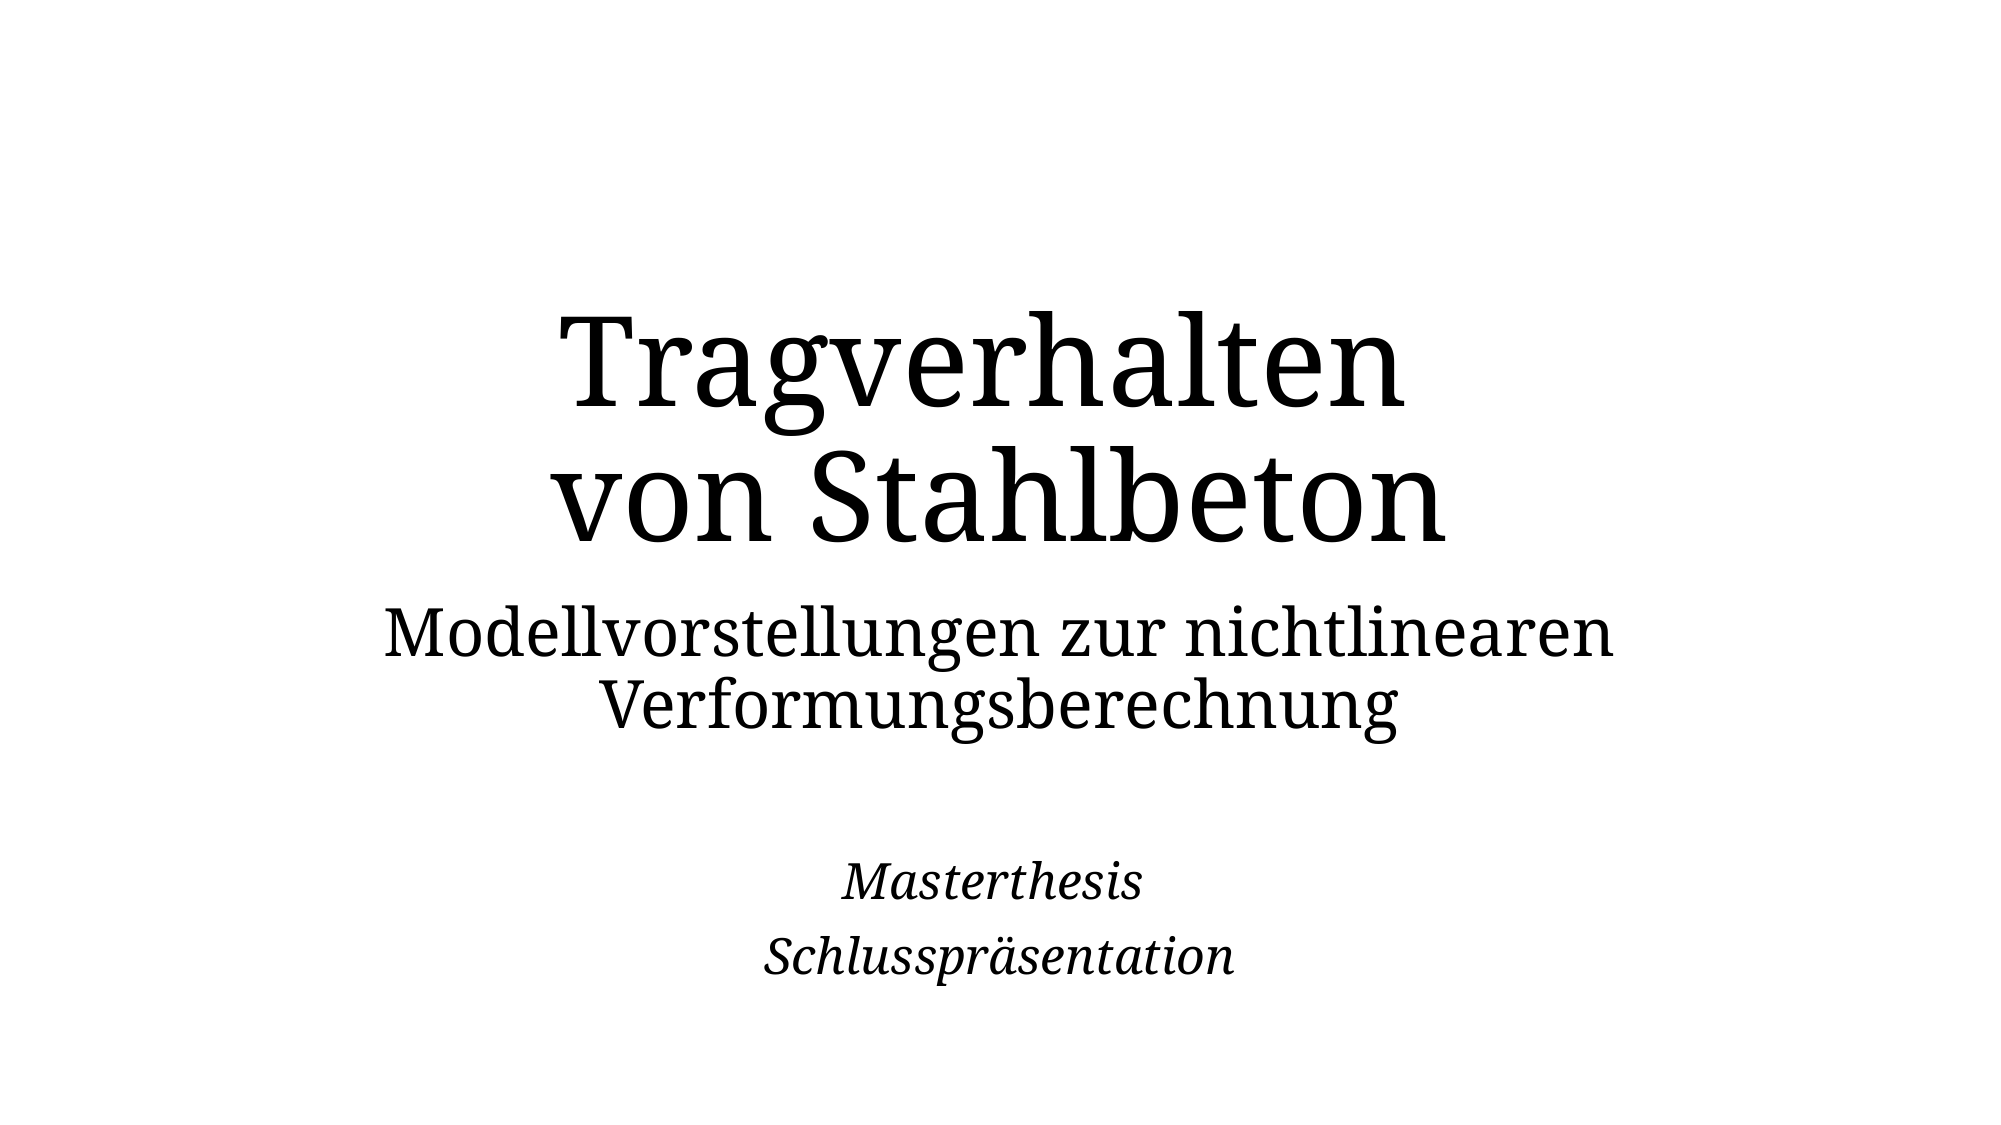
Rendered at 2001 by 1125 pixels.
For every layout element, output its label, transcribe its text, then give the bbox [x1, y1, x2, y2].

subtitle Modellvorstellungen zur nichtlinearen Verformungsberechnung Masterthesis Schlusspräsentation [249, 590, 1750, 1003]
title Tragverhalten von Stahlbeton [249, 184, 1750, 576]
